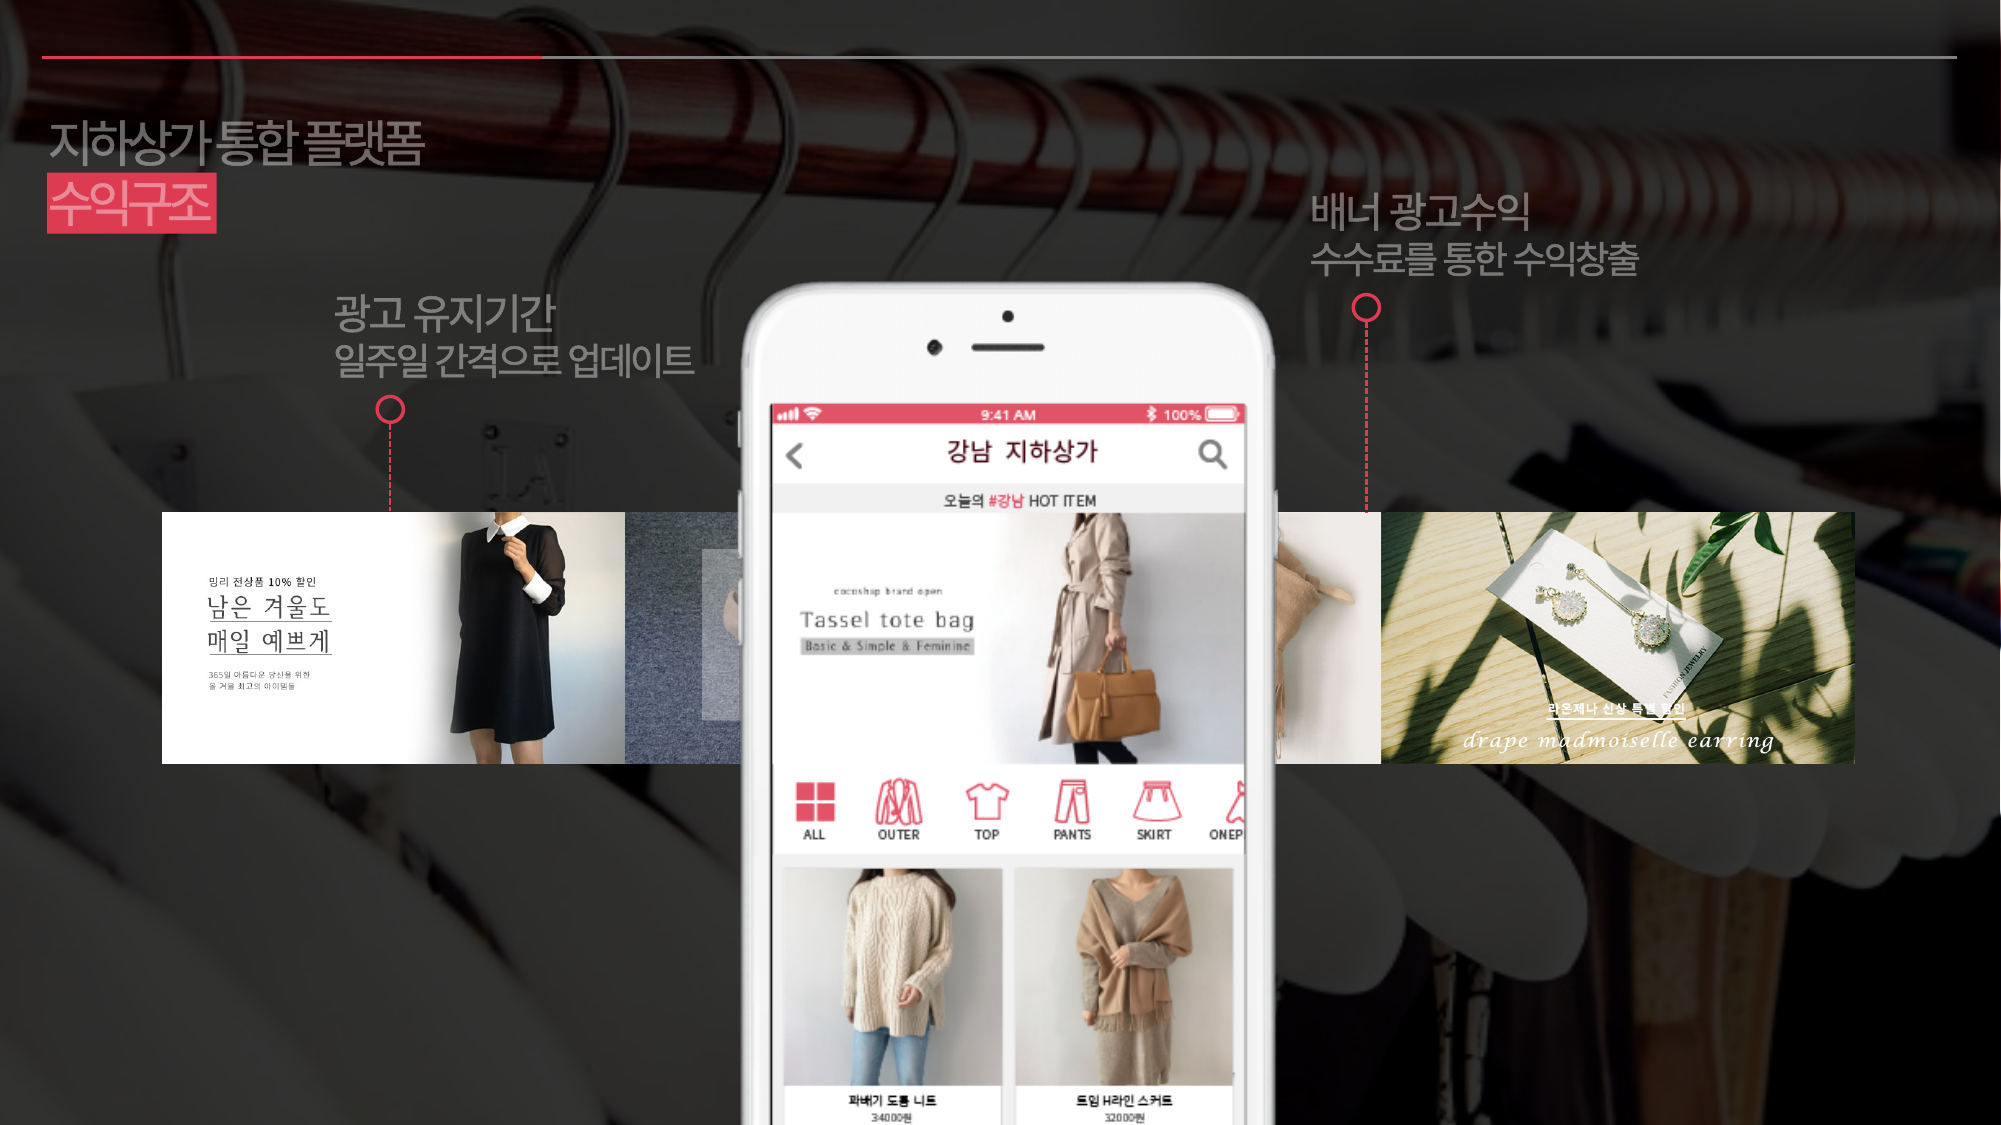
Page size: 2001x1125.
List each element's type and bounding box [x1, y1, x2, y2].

text_box [162, 512, 717, 765]
text_box [1295, 512, 1855, 765]
picture [0, 0, 2001, 1125]
text_box [32, 104, 718, 241]
text_box [1294, 178, 1756, 513]
text_box [318, 280, 717, 511]
